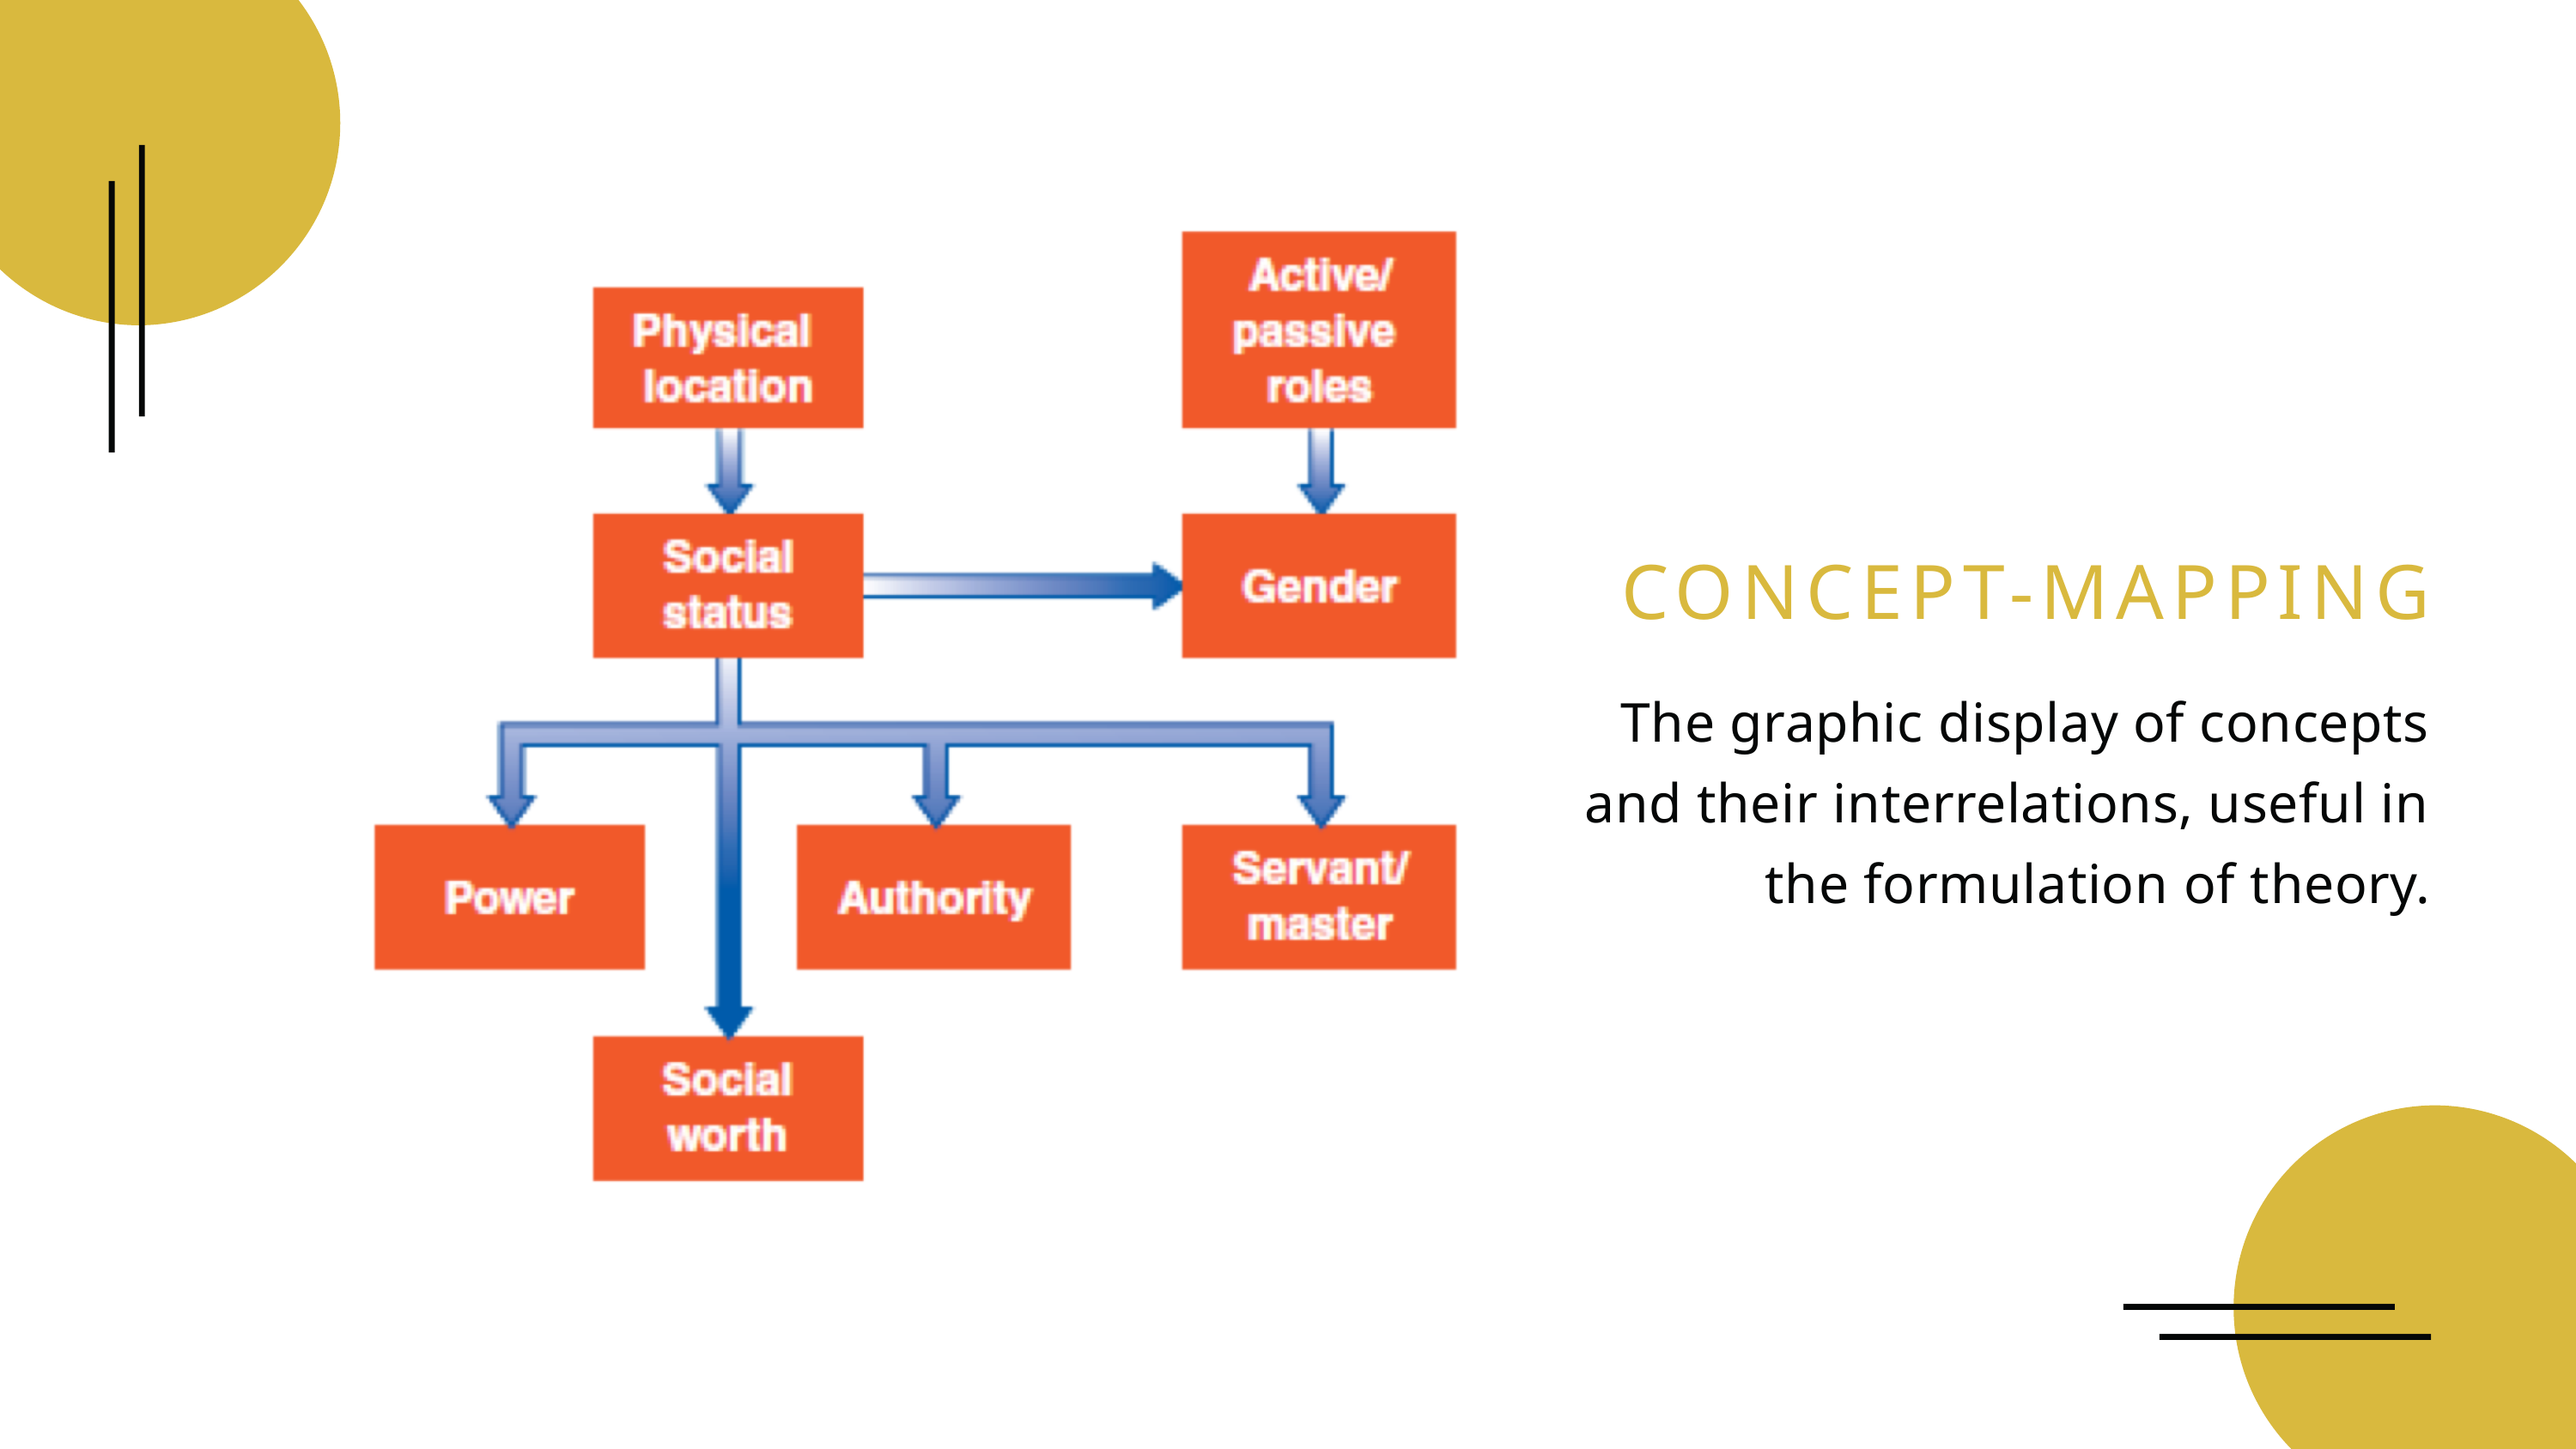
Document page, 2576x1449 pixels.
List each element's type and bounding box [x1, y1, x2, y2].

text_box [0, 0, 342, 453]
text_box [2123, 1105, 2576, 1449]
text_box [1523, 543, 2432, 905]
picture [340, 186, 1492, 1221]
